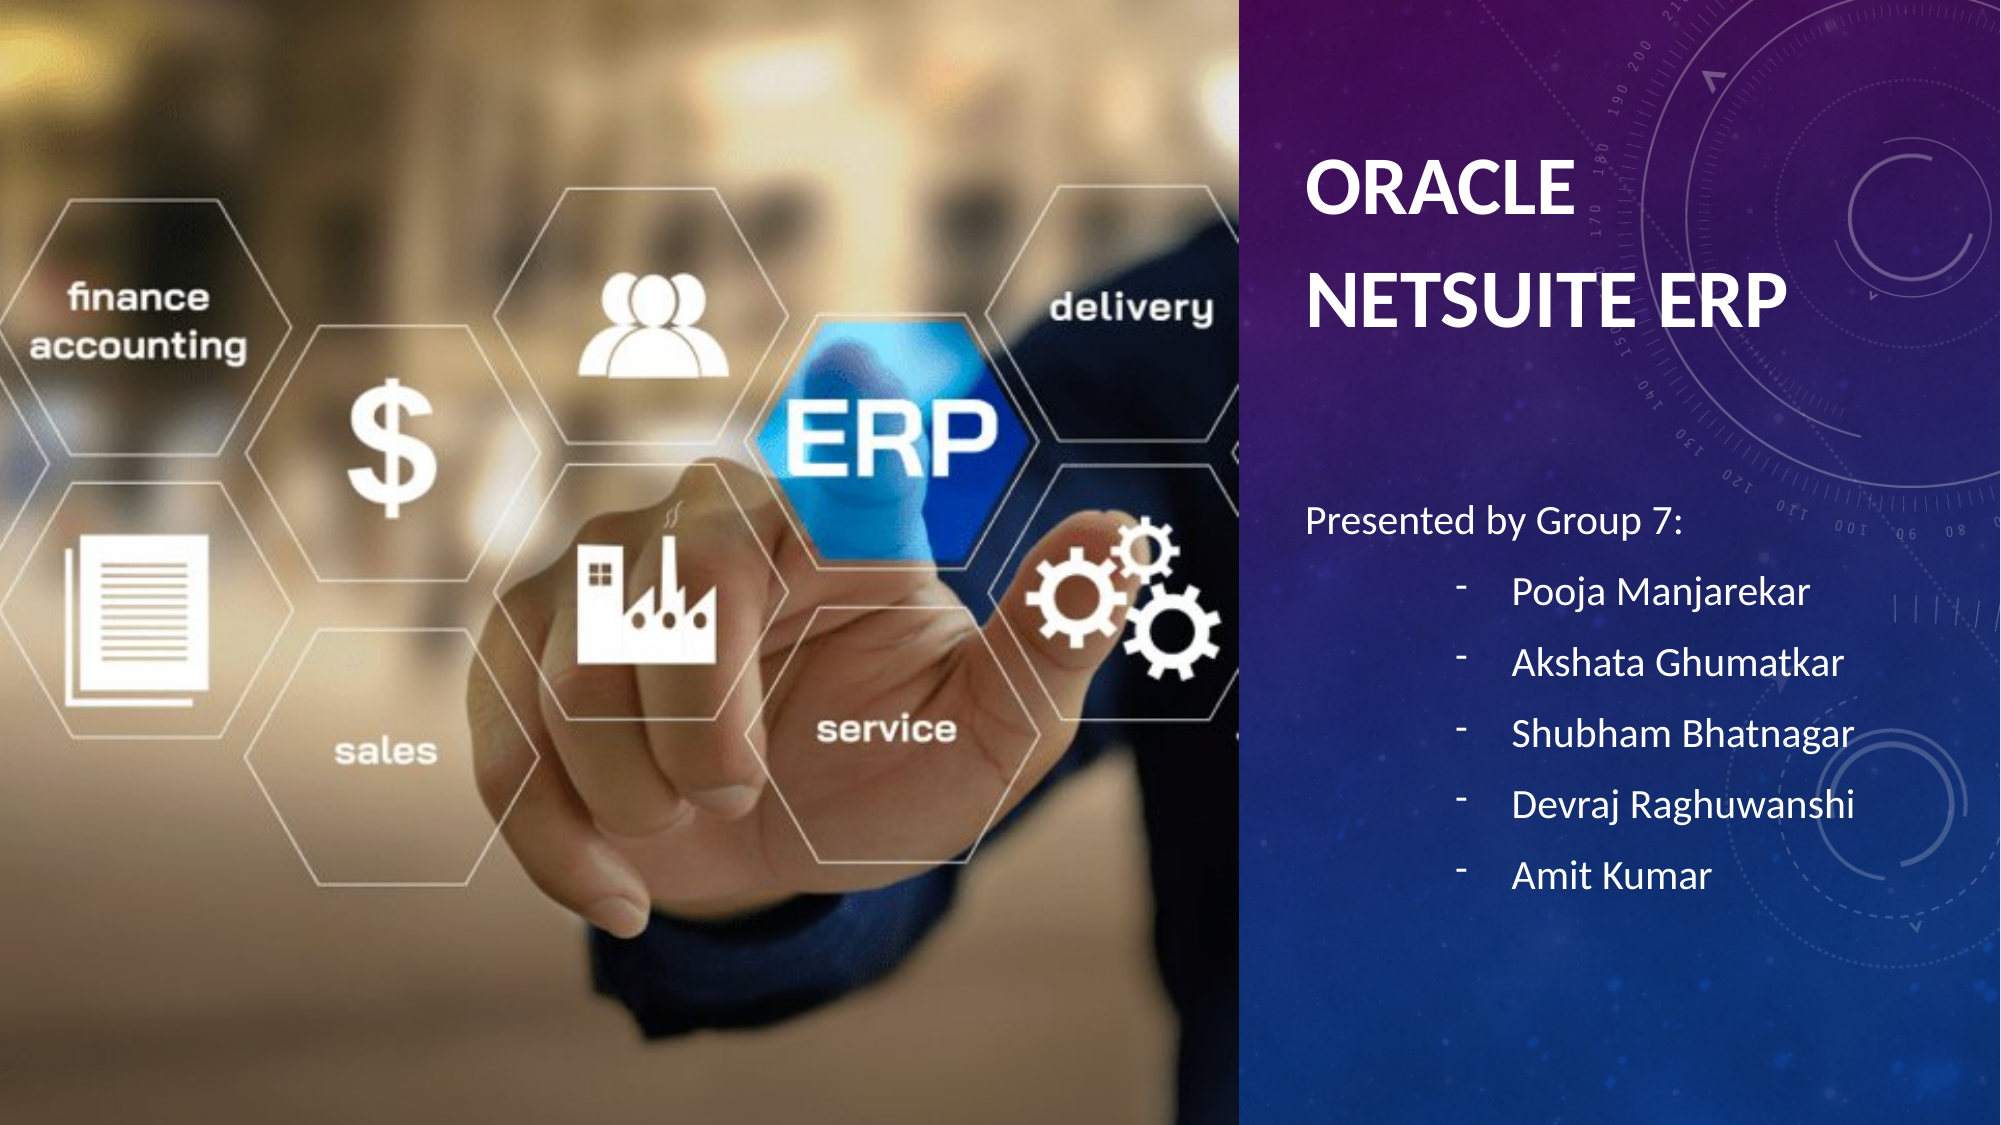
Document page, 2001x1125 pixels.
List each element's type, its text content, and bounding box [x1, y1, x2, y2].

picture [0, 0, 2001, 1125]
text_box Presented by Group 7: Pooja Manjarekar Akshata Ghumatkar Shubham Bhatnagar Devraj Raghuwanshi Amit Kumar [1290, 369, 1899, 1021]
text_box ORACLE NETSUITE ERP [1290, 105, 1899, 369]
